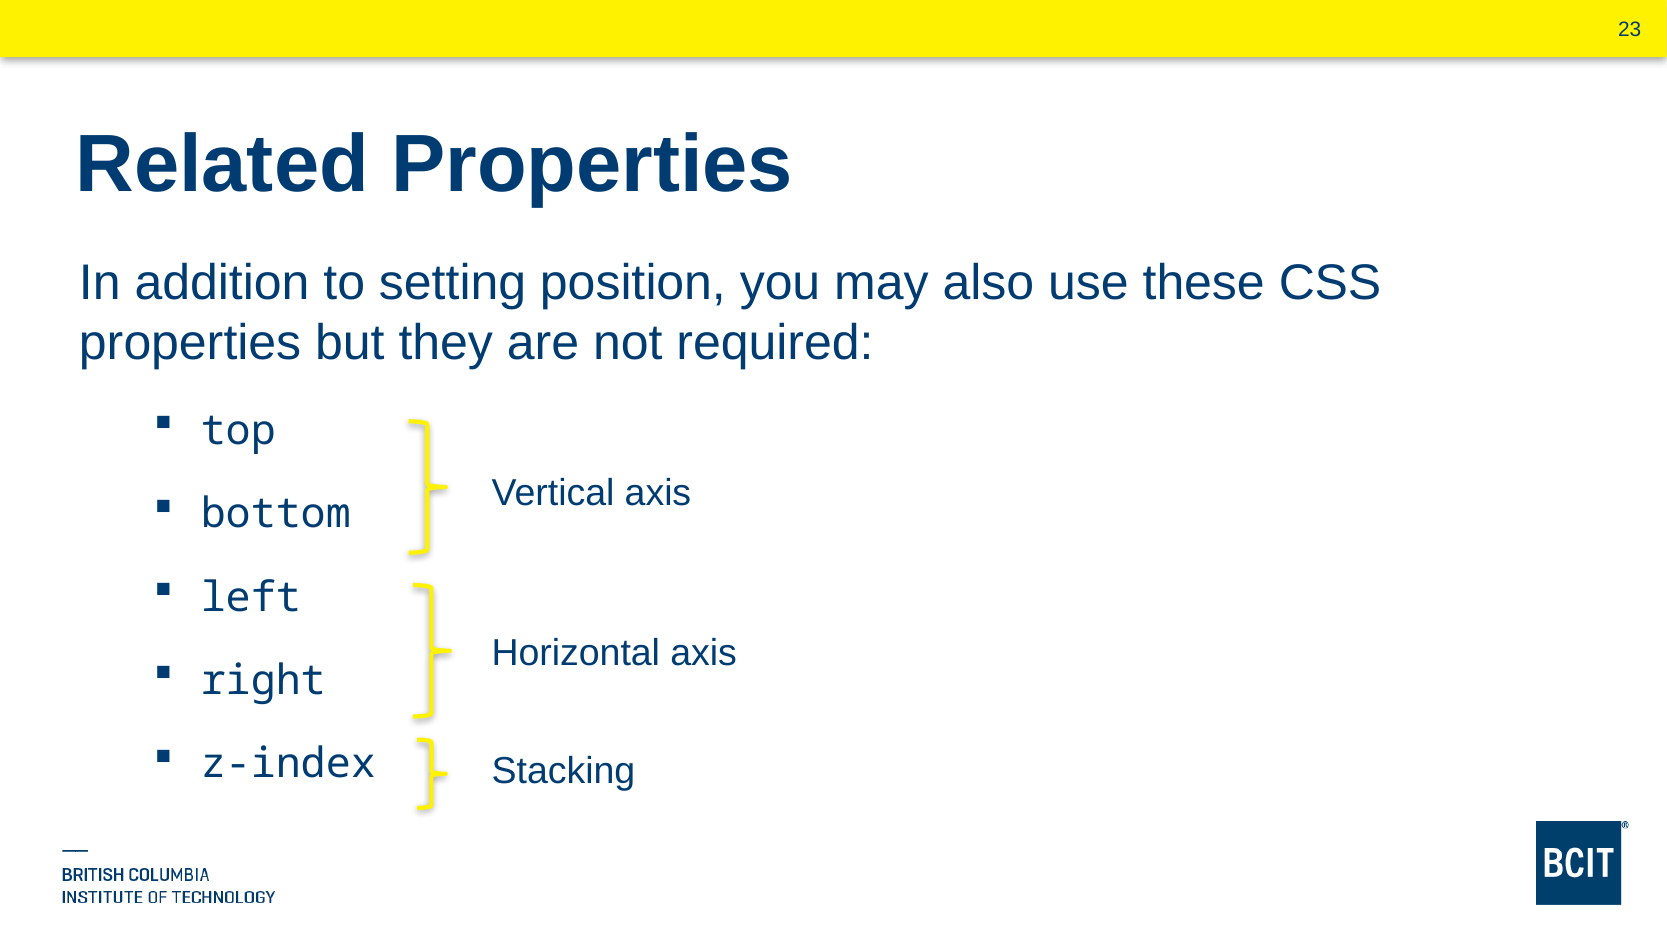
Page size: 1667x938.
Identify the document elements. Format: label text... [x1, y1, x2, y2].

text_box [408, 419, 448, 555]
text_box [417, 737, 448, 810]
list In addition to setting position, you may also use these CSS properties but they are not required: top bottom left right z-index [64, 242, 1449, 801]
picture [1536, 821, 1629, 905]
text_box Vertical axis [476, 460, 728, 521]
text_box [412, 582, 453, 719]
text_box Stacking [476, 738, 776, 799]
title Related Properties [60, 103, 1449, 210]
picture [62, 850, 275, 903]
text_box Horizontal axis [476, 620, 776, 681]
